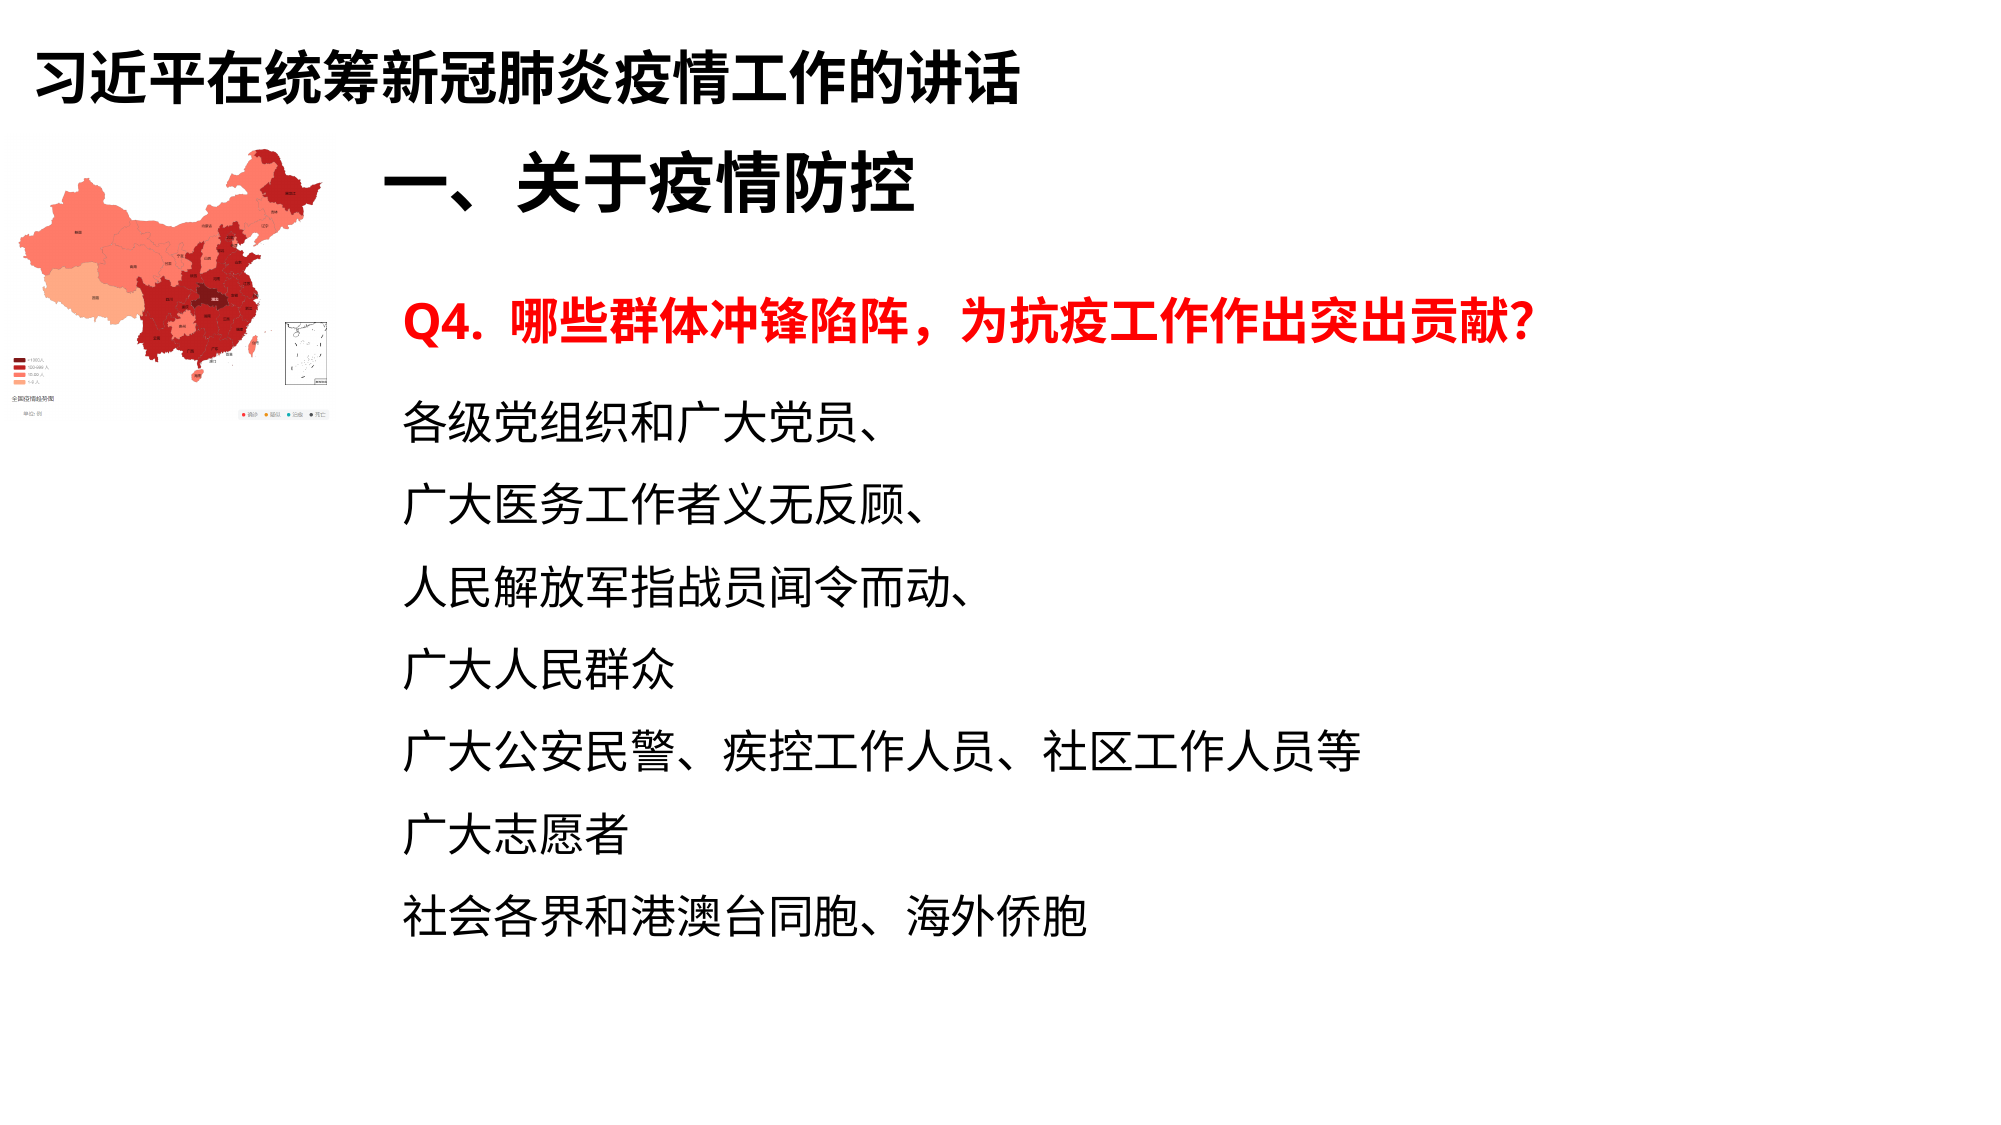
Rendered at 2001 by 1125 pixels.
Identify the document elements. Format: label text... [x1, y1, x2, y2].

picture [4, 133, 336, 421]
text_box Q4. 哪些群体冲锋陷阵，为抗疫工作作出突出贡献？ [387, 252, 1539, 358]
text_box 各级党组织和广大党员、 广大医务工作者义无反顾、 人民解放军指战员闻令而动、 广大人民群众 广大公安民警、疾控工作人员、社区工作人员等 广大志愿者 社会各界和港澳台同胞、海外侨胞 [387, 358, 1805, 951]
text_box 习近平在统筹新冠肺炎疫情工作的讲话 [16, 33, 1037, 119]
text_box 一、关于疫情防控 [367, 133, 932, 228]
